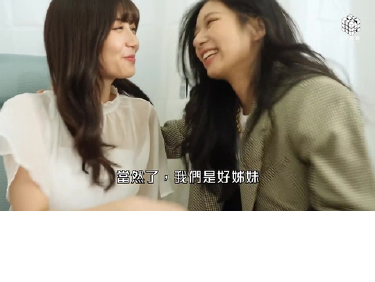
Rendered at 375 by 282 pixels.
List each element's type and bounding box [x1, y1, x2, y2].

picture [0, 0, 375, 212]
